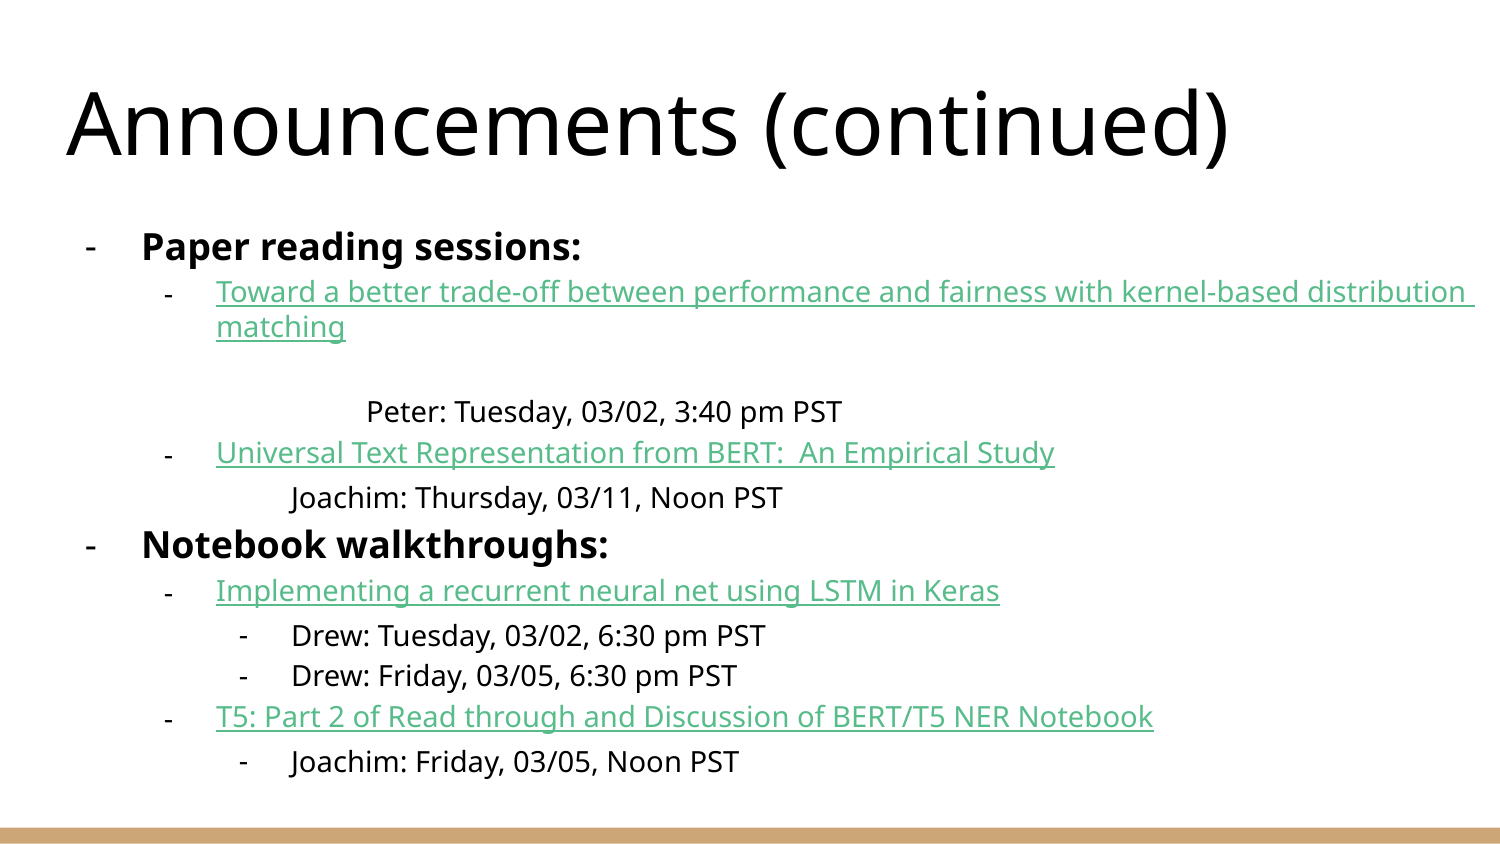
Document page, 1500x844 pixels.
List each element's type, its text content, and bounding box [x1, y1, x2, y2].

list Paper reading sessions: Toward a better trade-off between performance and fairness with kernel-based distribution matching Peter: Tuesday, 03/02, 3:40 pm PST Universal Text Representation from BERT: An Empirical Study Joachim: Thursday, 03/11, Noon PST Notebook walkthroughs: Implementing a recurrent neural net using LSTM in Keras Drew: Tuesday, 03/02, 6:30 pm PST Drew: Friday, 03/05, 6:30 pm PST T5: Part 2 of Read through and Discussion of BERT/T5 NER Notebook Joachim: Friday, 03/05, Noon PST [51, 200, 1500, 787]
title Announcements (continued) [51, 51, 1449, 189]
